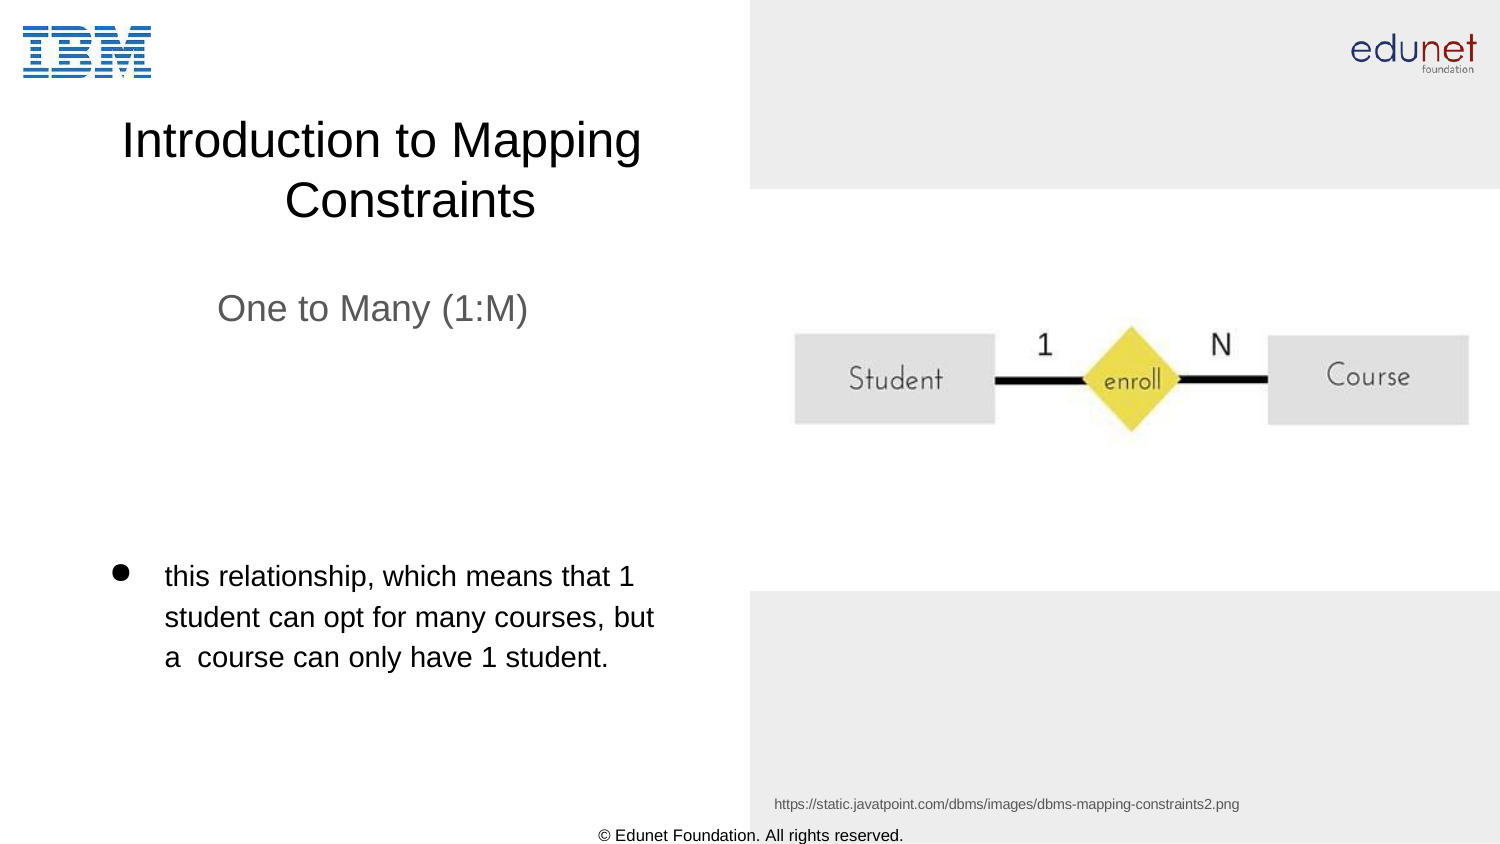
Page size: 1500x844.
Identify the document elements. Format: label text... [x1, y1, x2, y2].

picture [23, 26, 151, 78]
text_box One to Many (1:M) [214, 282, 532, 330]
text_box this relationship, which means that 1 student can opt for many courses, but a course can only have 1 student. [107, 549, 679, 674]
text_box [748, 0, 1500, 844]
text_box https://static.javatpoint.com/dbms/images/dbms-mapping-constraints2.png © Edunet Foundation. All rights reserved. [596, 794, 743, 844]
title Introduction to Mapping Constraints [119, 105, 645, 249]
